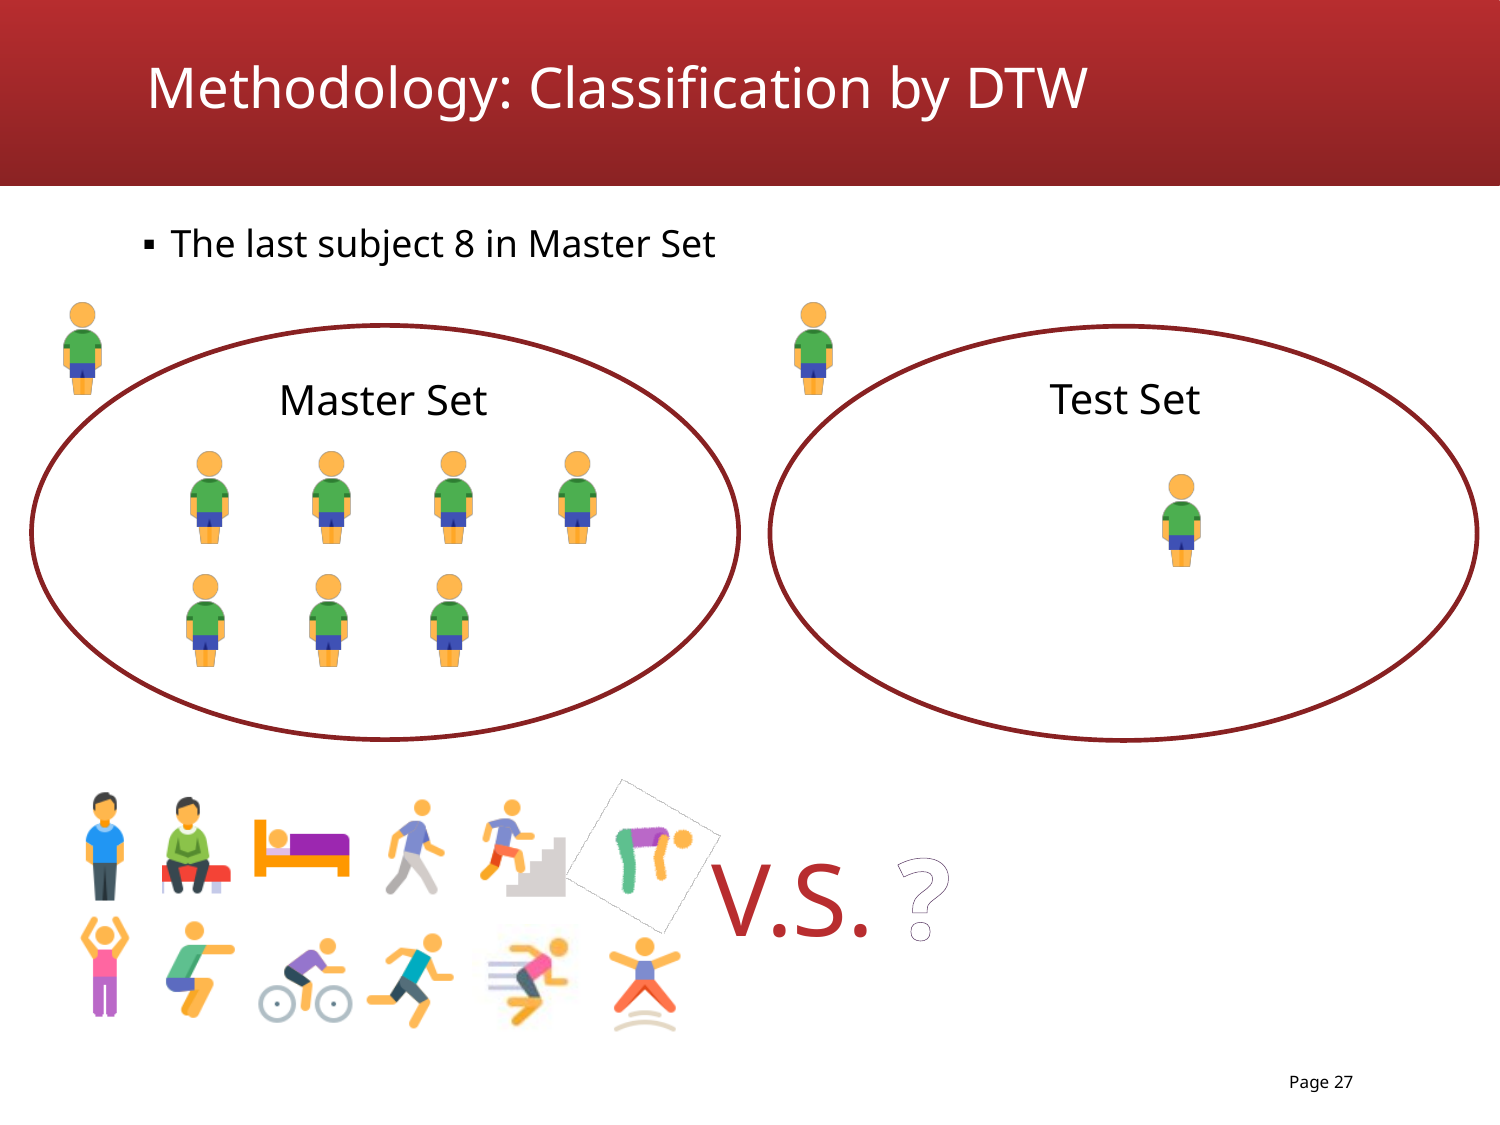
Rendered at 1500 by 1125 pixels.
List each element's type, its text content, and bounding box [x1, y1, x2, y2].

picture [360, 780, 720, 1041]
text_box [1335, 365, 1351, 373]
picture [403, 447, 504, 548]
picture [155, 570, 256, 671]
text_box [30, 324, 740, 741]
text_box V.S. [671, 829, 882, 965]
picture [48, 777, 359, 903]
picture [159, 447, 260, 548]
picture [48, 912, 468, 1038]
picture [399, 570, 500, 671]
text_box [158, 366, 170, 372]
picture [472, 924, 585, 1038]
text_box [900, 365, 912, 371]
picture [1131, 470, 1232, 571]
picture [527, 447, 628, 548]
picture [763, 298, 864, 399]
picture [278, 570, 379, 671]
picture [32, 298, 133, 399]
picture [281, 447, 382, 548]
text_box [768, 325, 1479, 742]
title Methodology: Classification by DTW [131, 16, 1369, 164]
slide_number Page 27 [1265, 1063, 1369, 1103]
list The last subject 8 in Master Set [131, 219, 1369, 1047]
text_box ? [882, 819, 967, 970]
